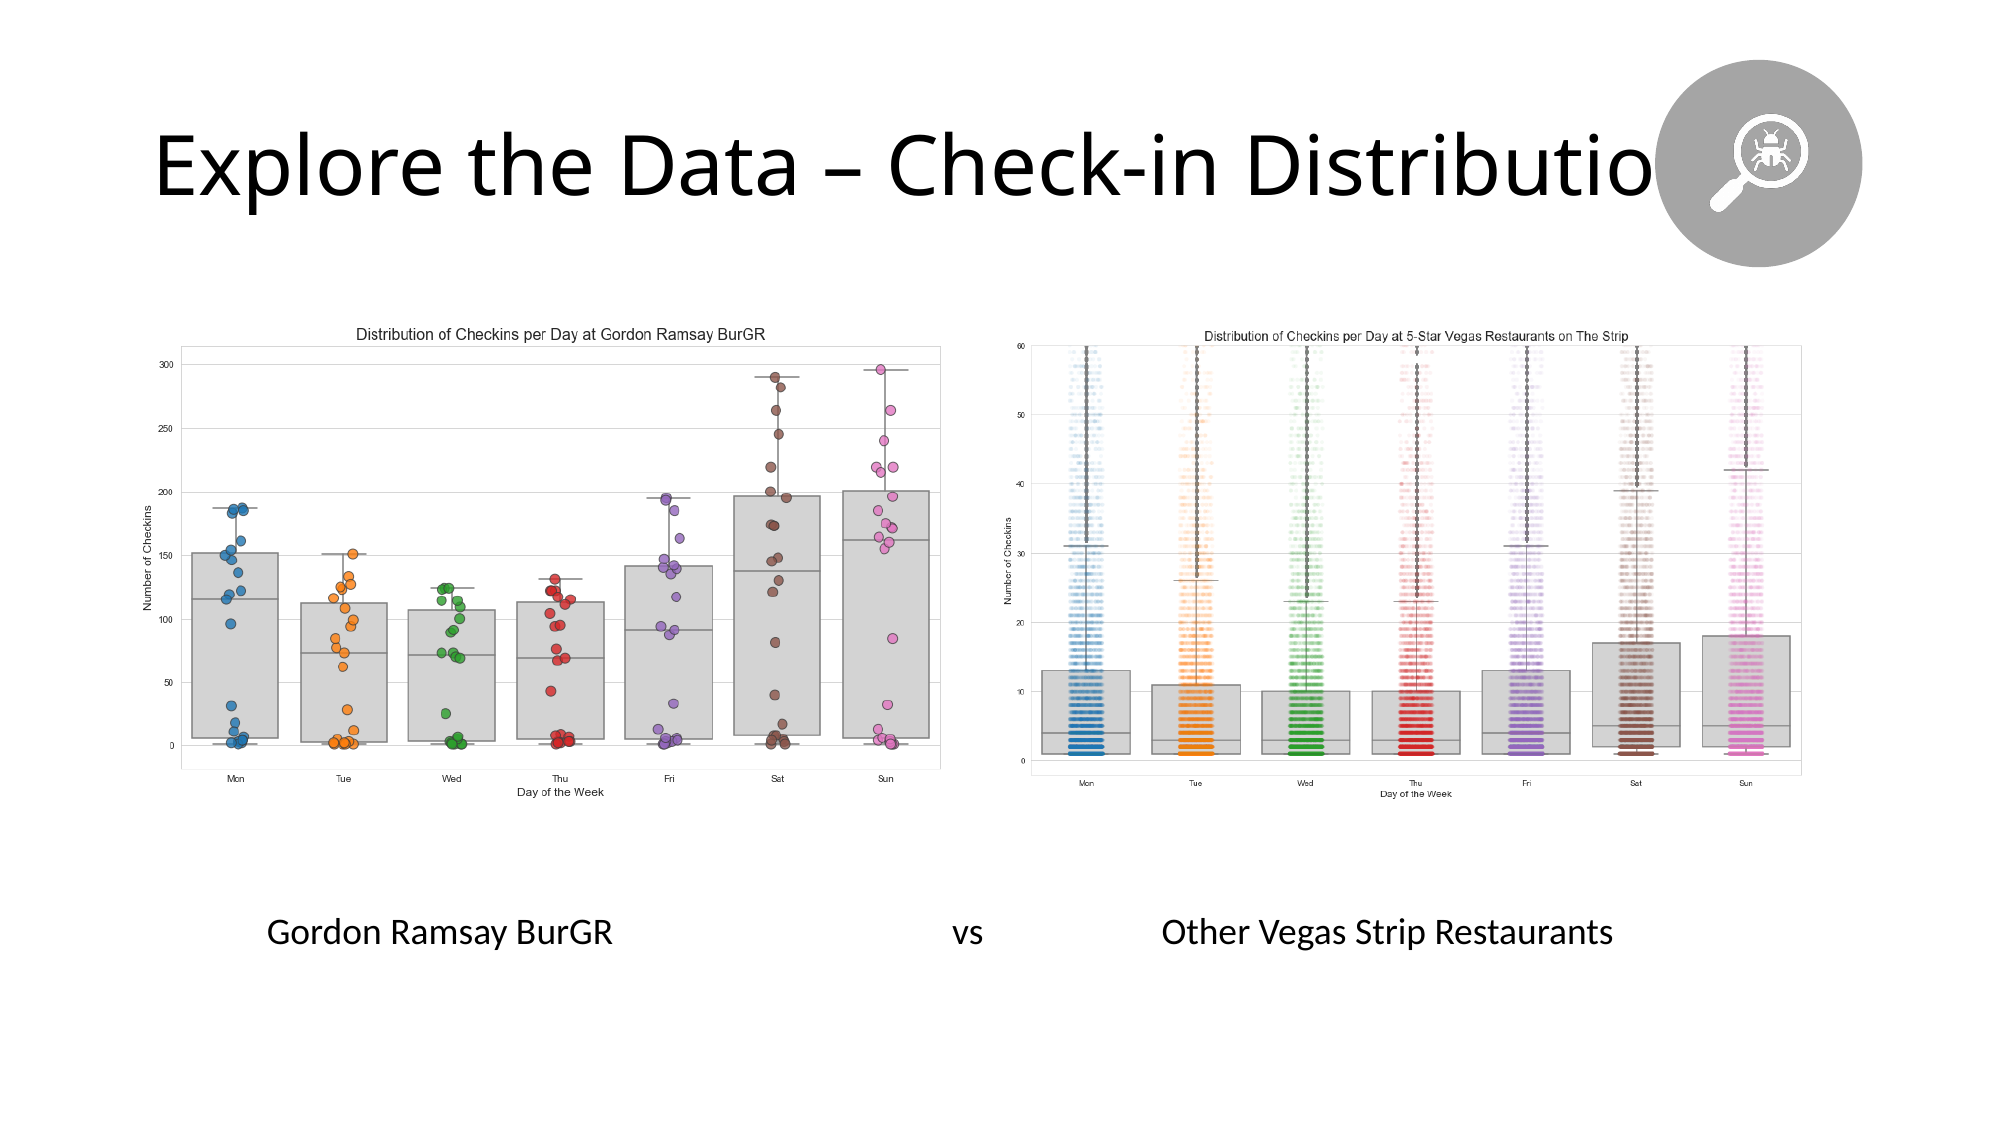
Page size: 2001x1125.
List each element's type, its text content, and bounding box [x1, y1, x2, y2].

text_box [1698, 103, 1819, 224]
text_box [1655, 59, 1863, 268]
picture [137, 321, 949, 804]
text_box Gordon Ramsay BurGR vs Other Vegas Strip Restaurants [252, 899, 1700, 960]
picture [999, 325, 1809, 804]
title Explore the Data – Check-in Distribution [137, 59, 1863, 278]
